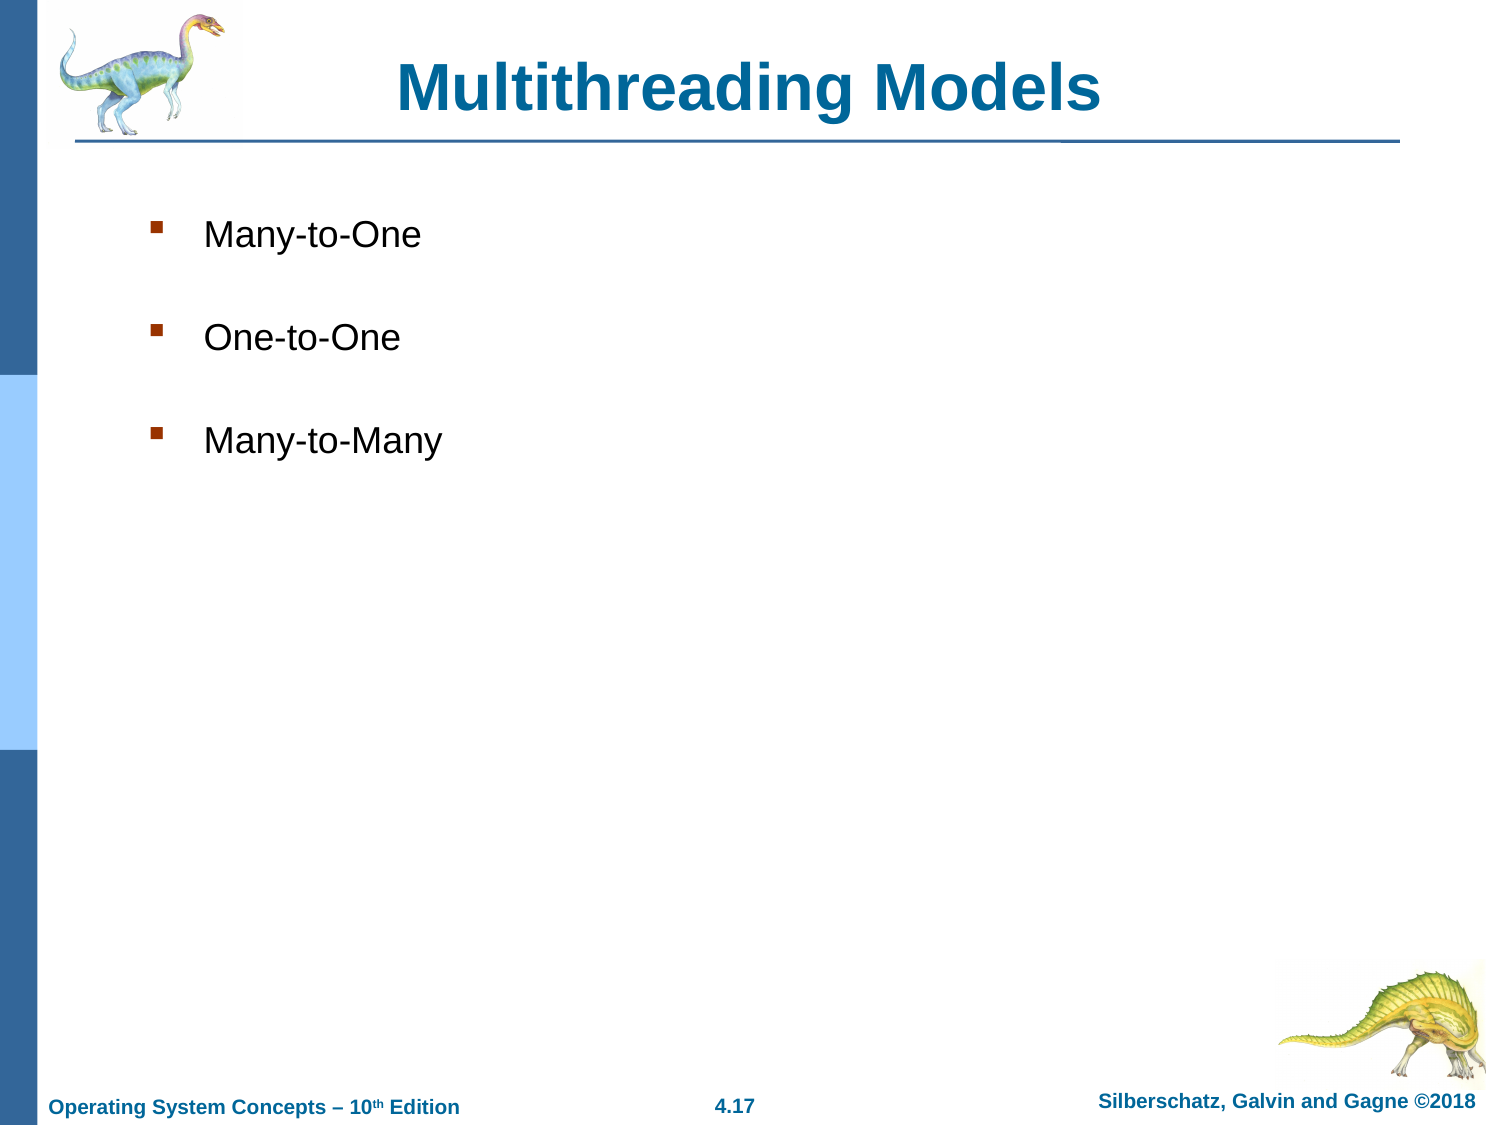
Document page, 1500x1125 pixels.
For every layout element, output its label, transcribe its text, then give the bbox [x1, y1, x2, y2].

picture [1275, 959, 1486, 1090]
title Multithreading Models [75, 37, 1425, 132]
picture [46, 0, 243, 149]
list Many-to-One One-to-One Many-to-Many [132, 202, 1400, 946]
